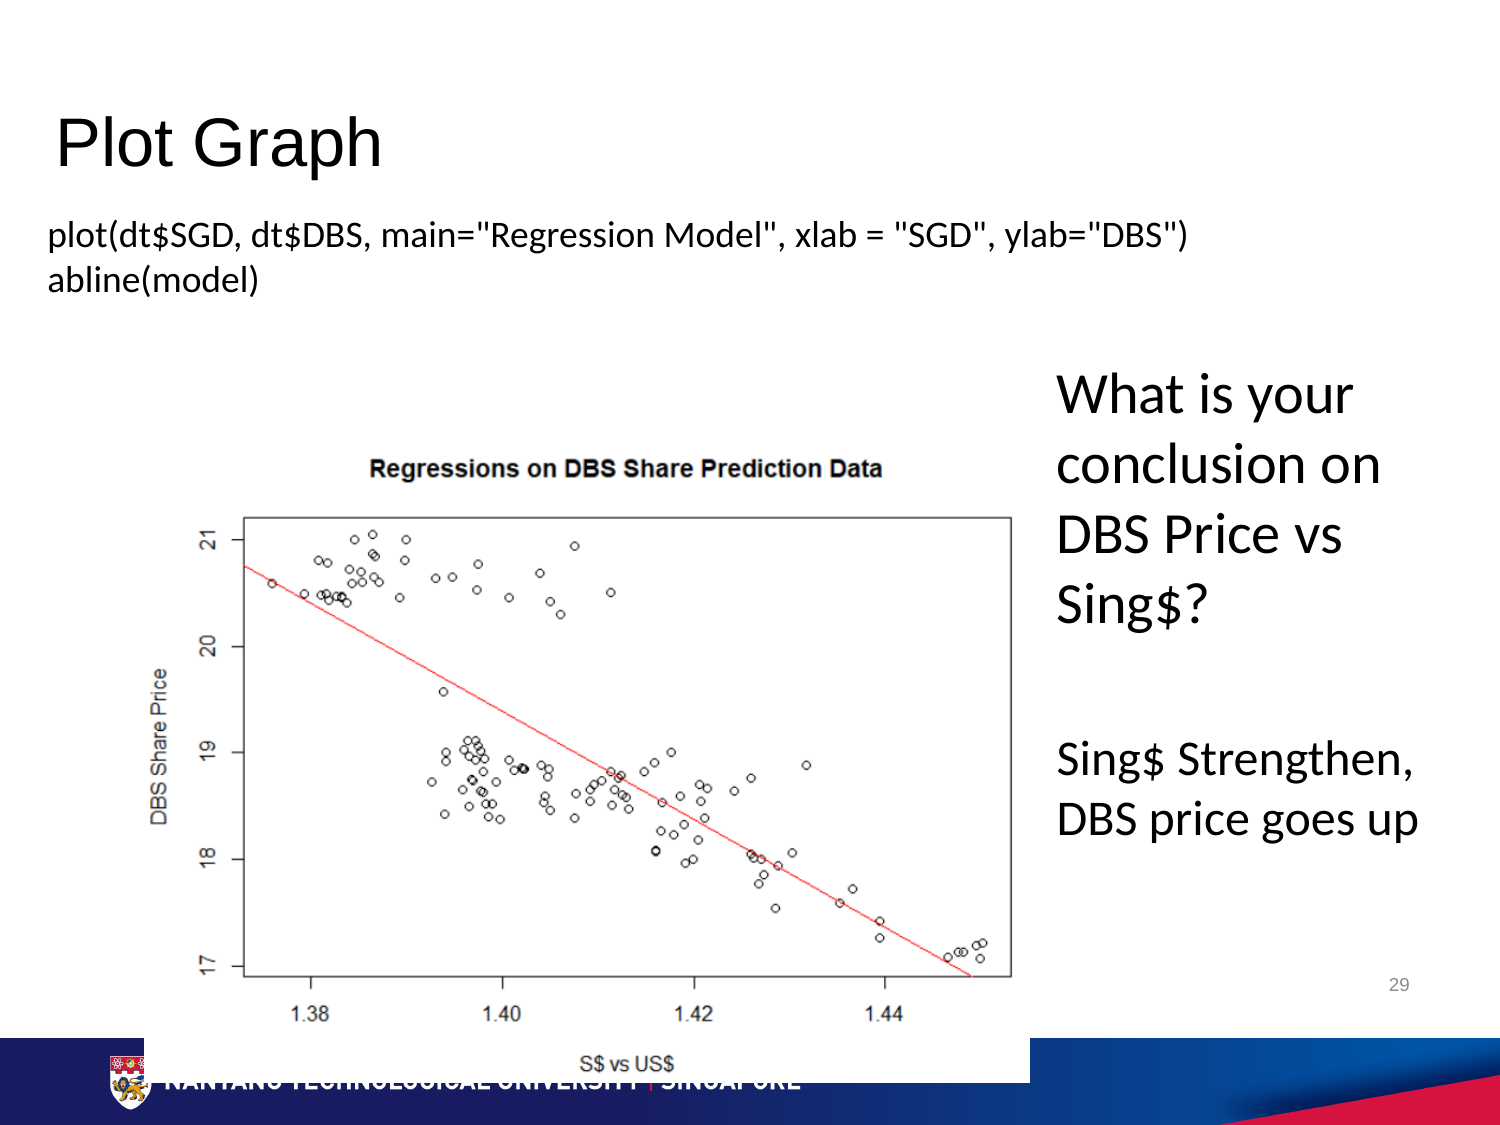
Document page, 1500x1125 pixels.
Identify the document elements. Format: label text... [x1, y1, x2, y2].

text_box plot(dt$SGD, dt$DBS, main="Regression Model", xlab = "SGD", ylab="DBS") abline(model) [32, 202, 1425, 308]
slide_number 29 [1074, 953, 1425, 1014]
text_box What is your conclusion on DBS Price vs Sing$? [1041, 347, 1415, 643]
picture [0, 436, 1500, 1125]
text_box Sing$ Strengthen, DBS price goes up [1041, 718, 1455, 854]
title Plot Graph [40, 29, 1335, 202]
